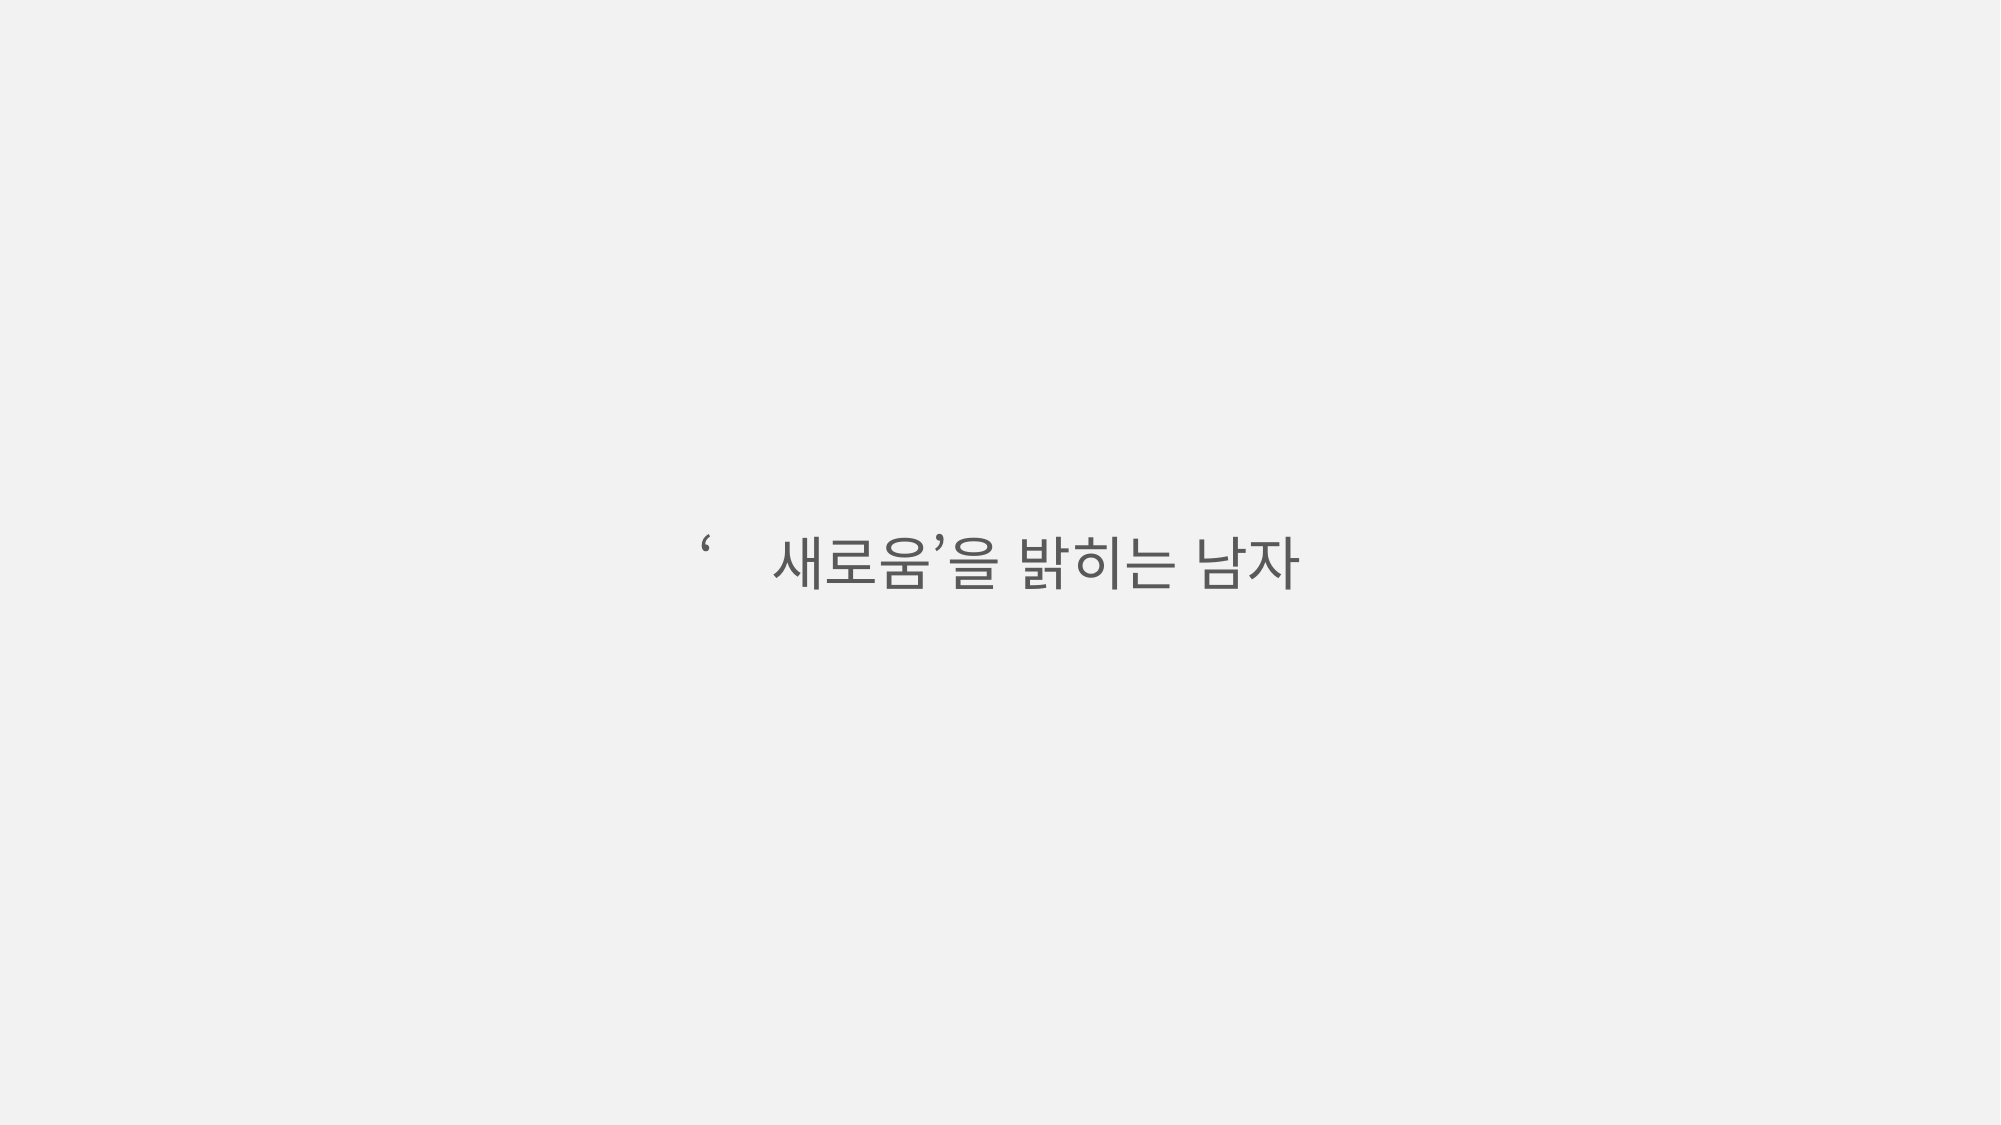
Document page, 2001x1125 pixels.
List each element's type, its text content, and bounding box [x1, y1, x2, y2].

text_box ‘새로움’을 밝히는 남자 [683, 520, 1316, 605]
